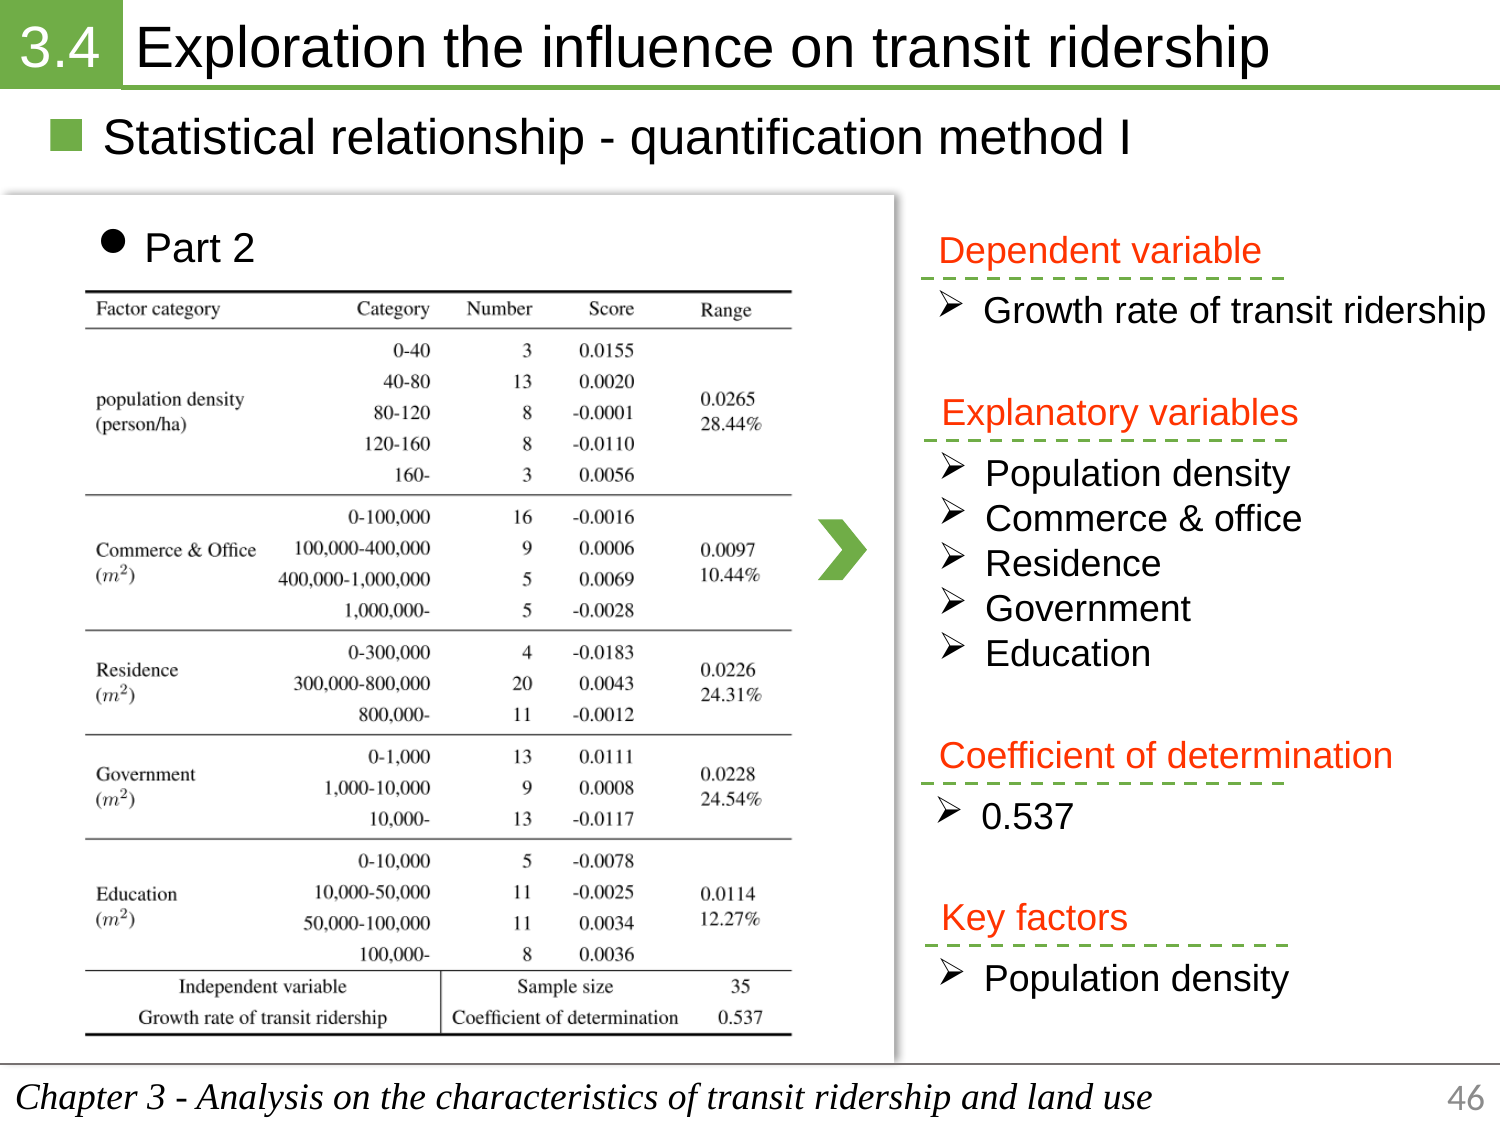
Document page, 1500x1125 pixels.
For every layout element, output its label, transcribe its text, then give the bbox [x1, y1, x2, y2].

text_box [0, 194, 895, 1063]
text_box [918, 723, 1412, 846]
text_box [922, 885, 1440, 1008]
slide_number 46 [1162, 1065, 1500, 1125]
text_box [918, 218, 1500, 340]
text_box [50, 96, 1155, 173]
text_box Exploration the influence on transit ridership [121, 1, 1500, 85]
text_box Part 2 [82, 213, 271, 279]
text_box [921, 380, 1321, 684]
text_box Chapter 3 - Analysis on the characteristics of transit ridership and land use [0, 1065, 1162, 1125]
text_box 3.4 [0, 0, 121, 87]
picture [81, 285, 797, 1043]
text_box [815, 518, 869, 582]
